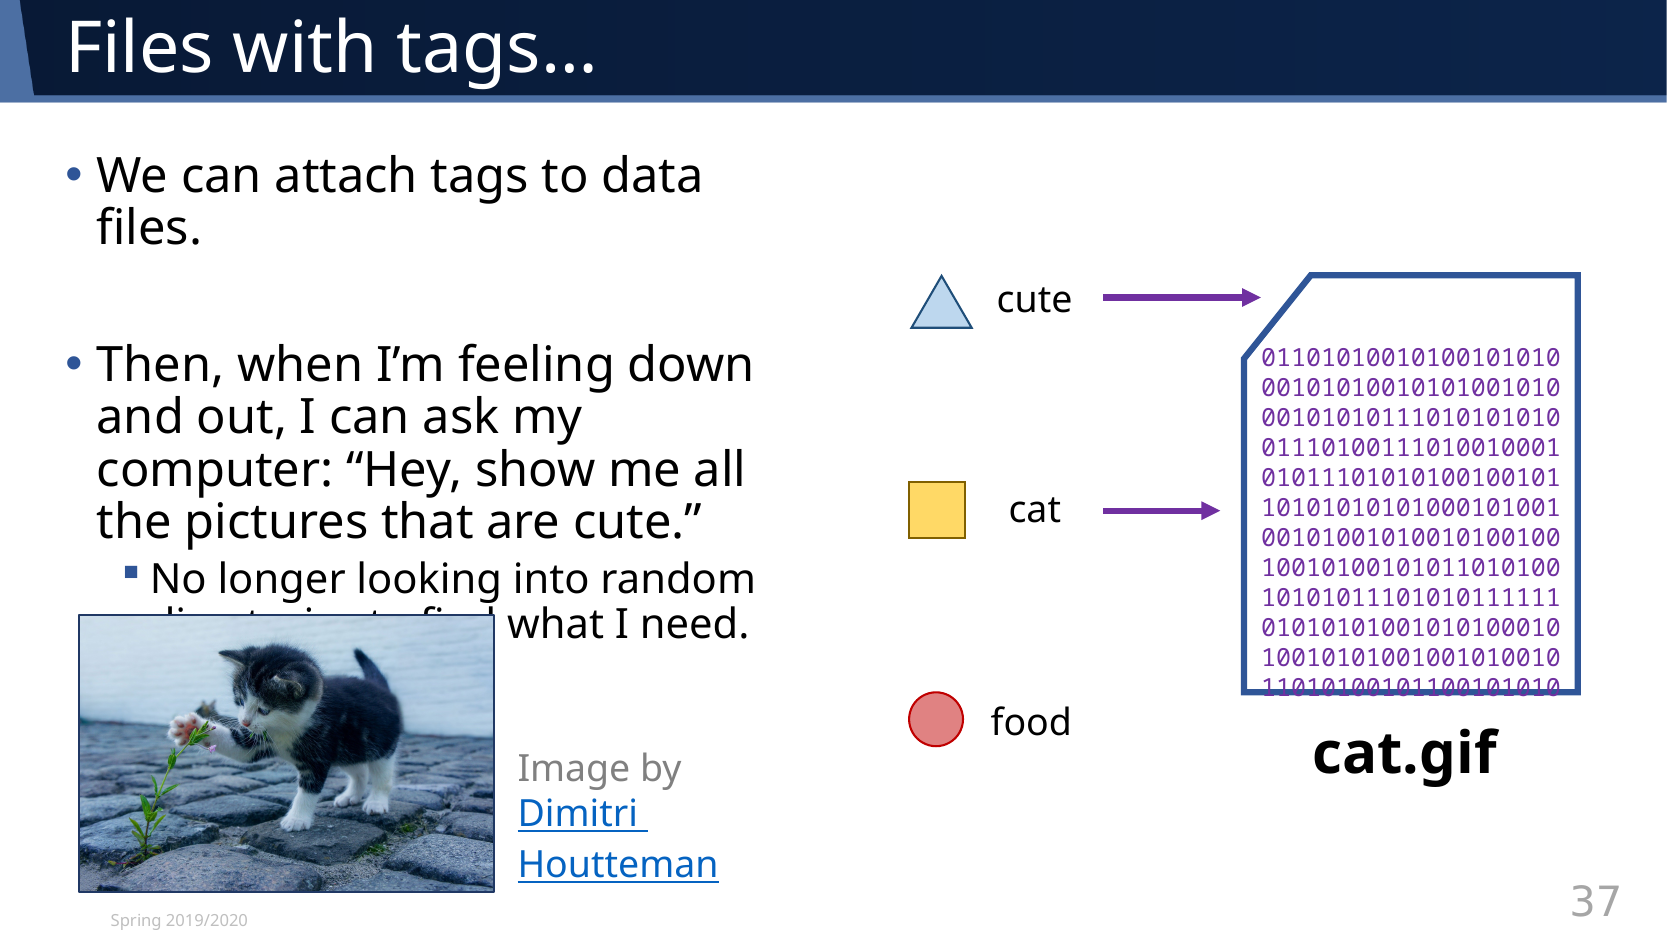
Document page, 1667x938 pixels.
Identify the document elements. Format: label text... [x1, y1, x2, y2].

picture [0, 0, 1667, 938]
text_box [909, 273, 974, 329]
text_box cute [981, 267, 1088, 327]
text_box 011010100101001010100010101001010100101000101010111010101010011101001110100100010101110101010010010110101010101000101001001010010100101001001001010010101101010010101011101010111111010101010010101000101001010100100101001011010100101100101010 [1243, 274, 1579, 694]
text_box [908, 481, 966, 539]
text_box [908, 691, 965, 748]
text_box Image by Dimitri Houtteman [502, 736, 742, 899]
text_box cat.gif [1297, 707, 1512, 793]
text_box food [975, 690, 1087, 751]
title Files with tags… [50, 3, 1667, 97]
list We can attach tags to data files. Then, when I’m feeling down and out, I can ask my computer: “Hey, show me all the pictures that are cute.” No longer looking into random directories to find what I need. [50, 142, 830, 853]
text_box cat [993, 477, 1076, 538]
footer Spring 2019/2020 [0, 906, 360, 937]
